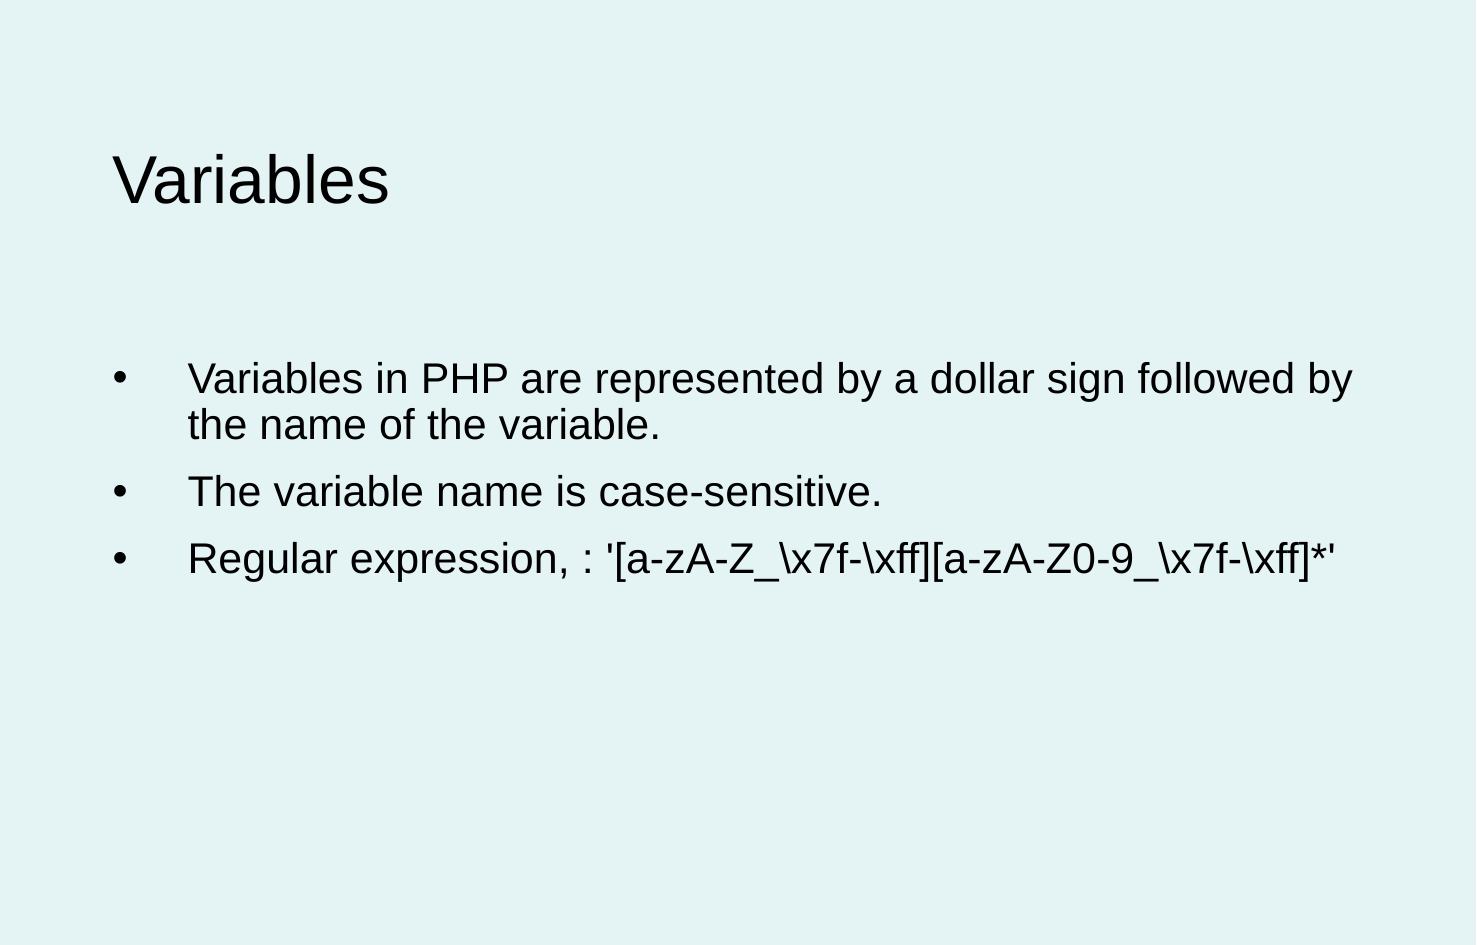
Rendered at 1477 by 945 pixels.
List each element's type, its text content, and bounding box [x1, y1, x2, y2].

text_box Variables [101, 101, 1375, 262]
text_box Variables in PHP are represented by a dollar sign followed by the name of the variable. The variable name is case-sensitive. Regular expression, : '[a-zA-Z_\x7f-\xff][a-zA-Z0-9_\x7f-\xff]*' [101, 278, 1375, 806]
